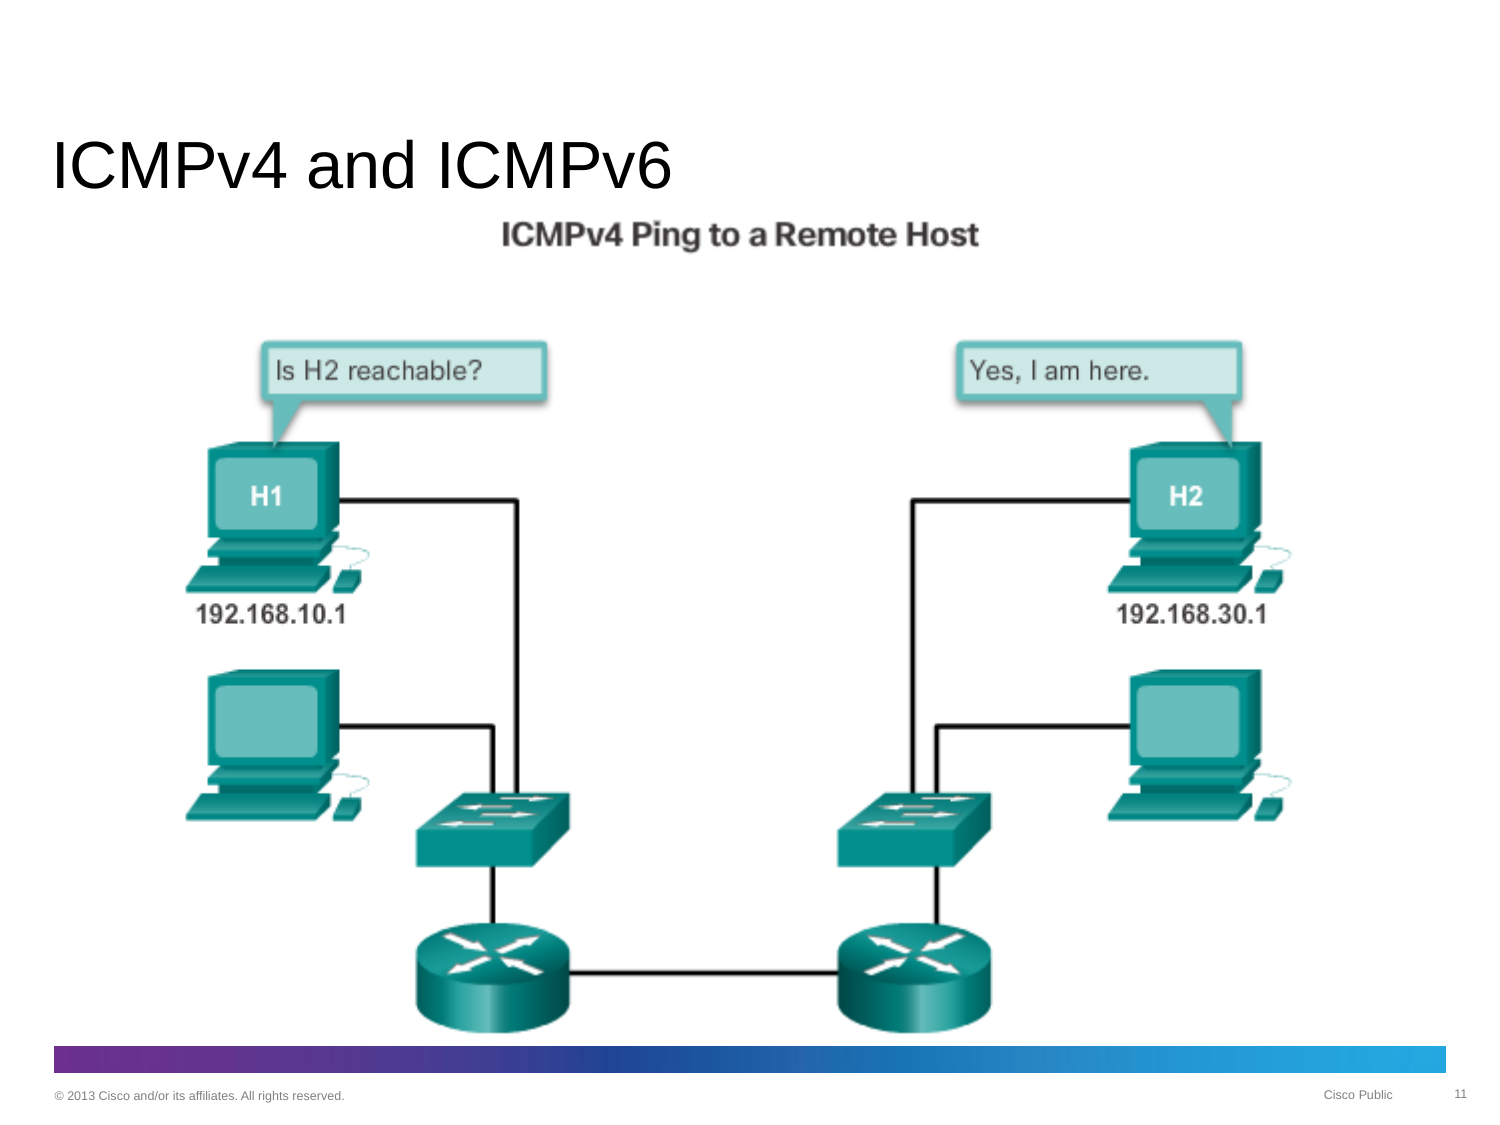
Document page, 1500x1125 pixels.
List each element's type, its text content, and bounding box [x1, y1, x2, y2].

picture [172, 215, 1328, 1041]
picture [54, 1046, 1446, 1073]
title ICMPv4 and ICMPv6 [37, 70, 1447, 209]
